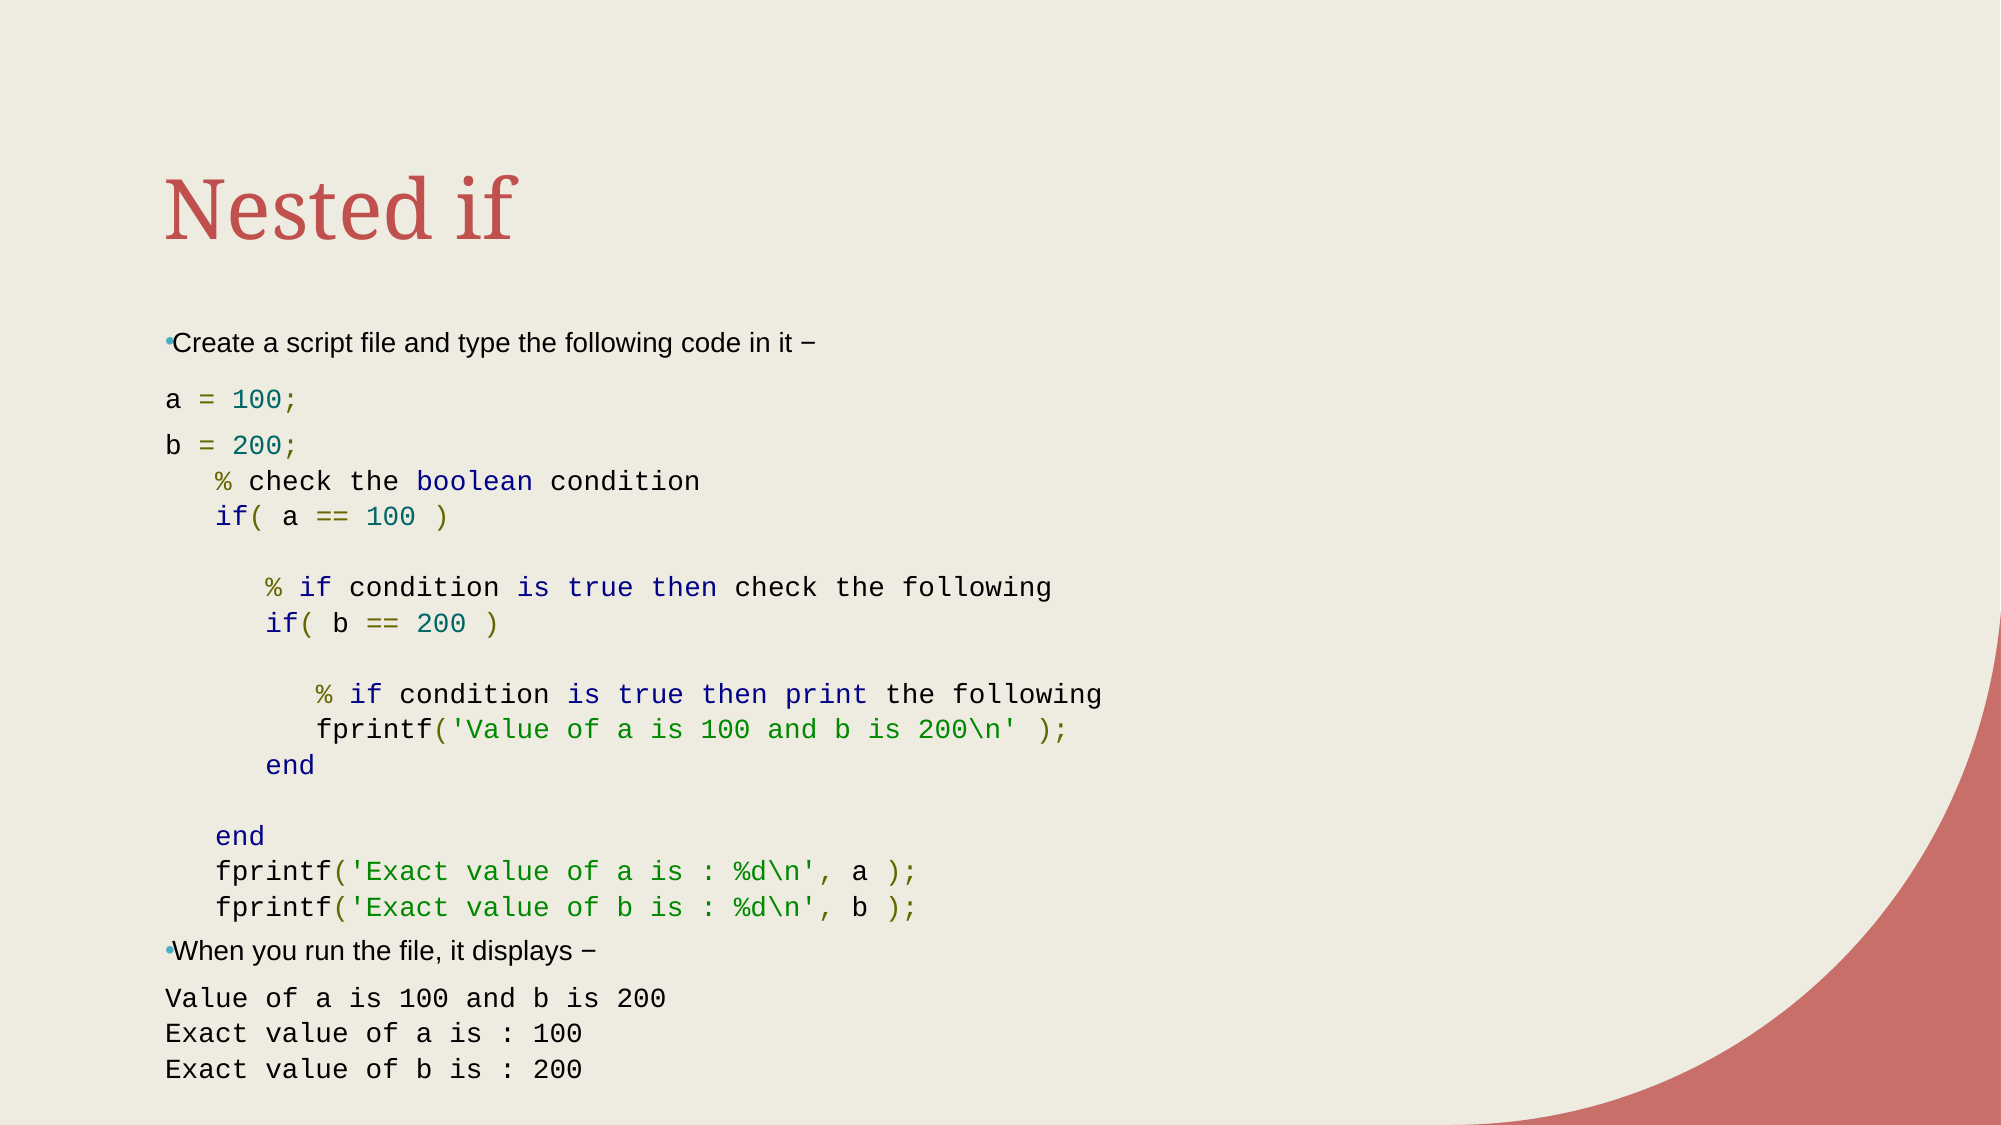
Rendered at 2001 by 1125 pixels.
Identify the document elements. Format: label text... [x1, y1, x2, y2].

title Nested if [148, 96, 1775, 315]
list Create a script file and type the following code in it − a = 100; b = 200; % check the boolean condition if( a == 100 ) % if condition is true then check the following if( b == 200 ) % if condition is true then print the following fprintf('Value of a is 100 and b is 200\n' ); end end fprintf('Exact value of a is : %d\n', a ); fprintf('Exact value of b is : %d\n', b ); When you run the file, it displays − Value of a is 100 and b is 200 Exact value of a is : 100 Exact value of b is : 200 [150, 314, 1777, 1103]
